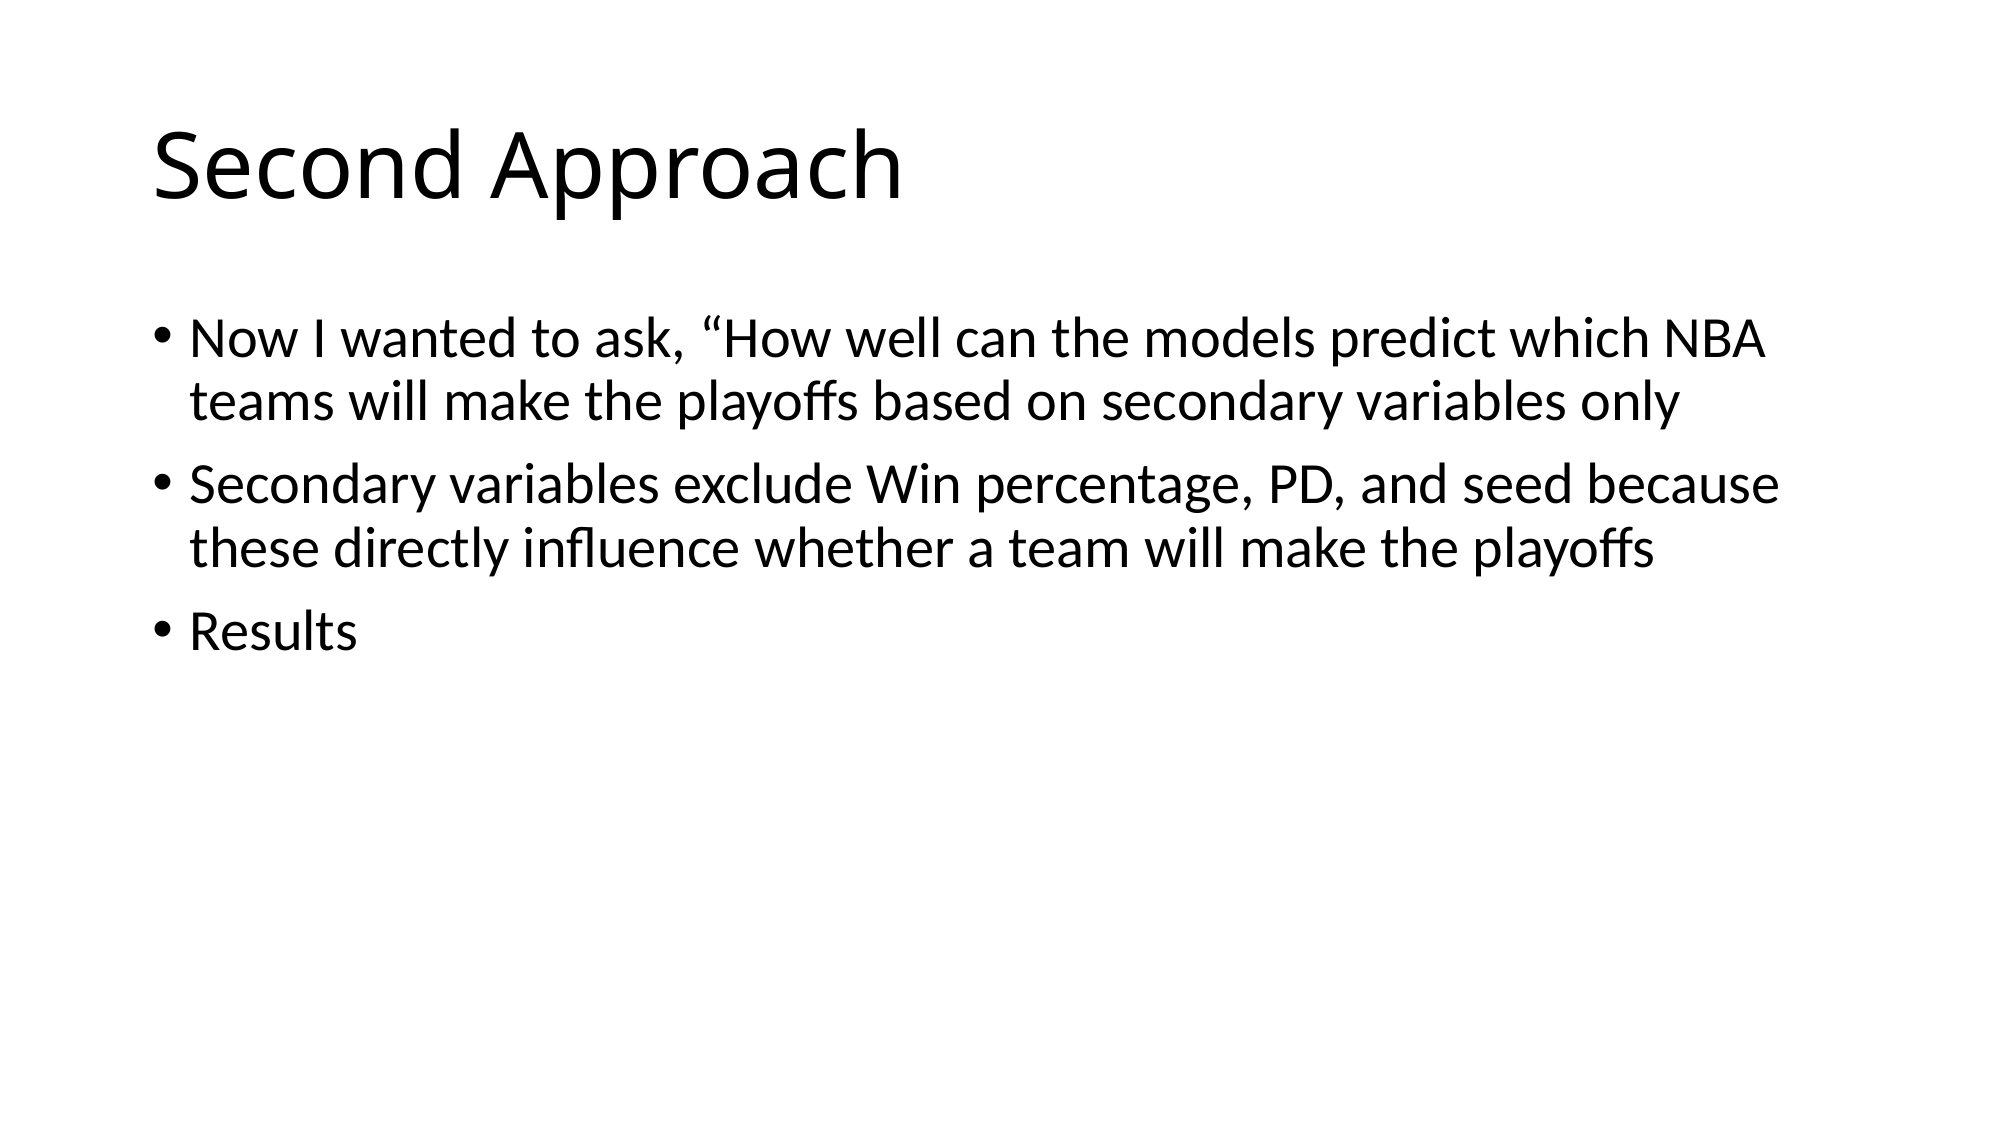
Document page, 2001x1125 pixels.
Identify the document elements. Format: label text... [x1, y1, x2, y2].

list Now I wanted to ask, “How well can the models predict which NBA teams will make the playoffs based on secondary variables only Secondary variables exclude Win percentage, PD, and seed because these directly influence whether a team will make the playoffs Results [137, 299, 1863, 1014]
title Second Approach [137, 59, 1863, 278]
